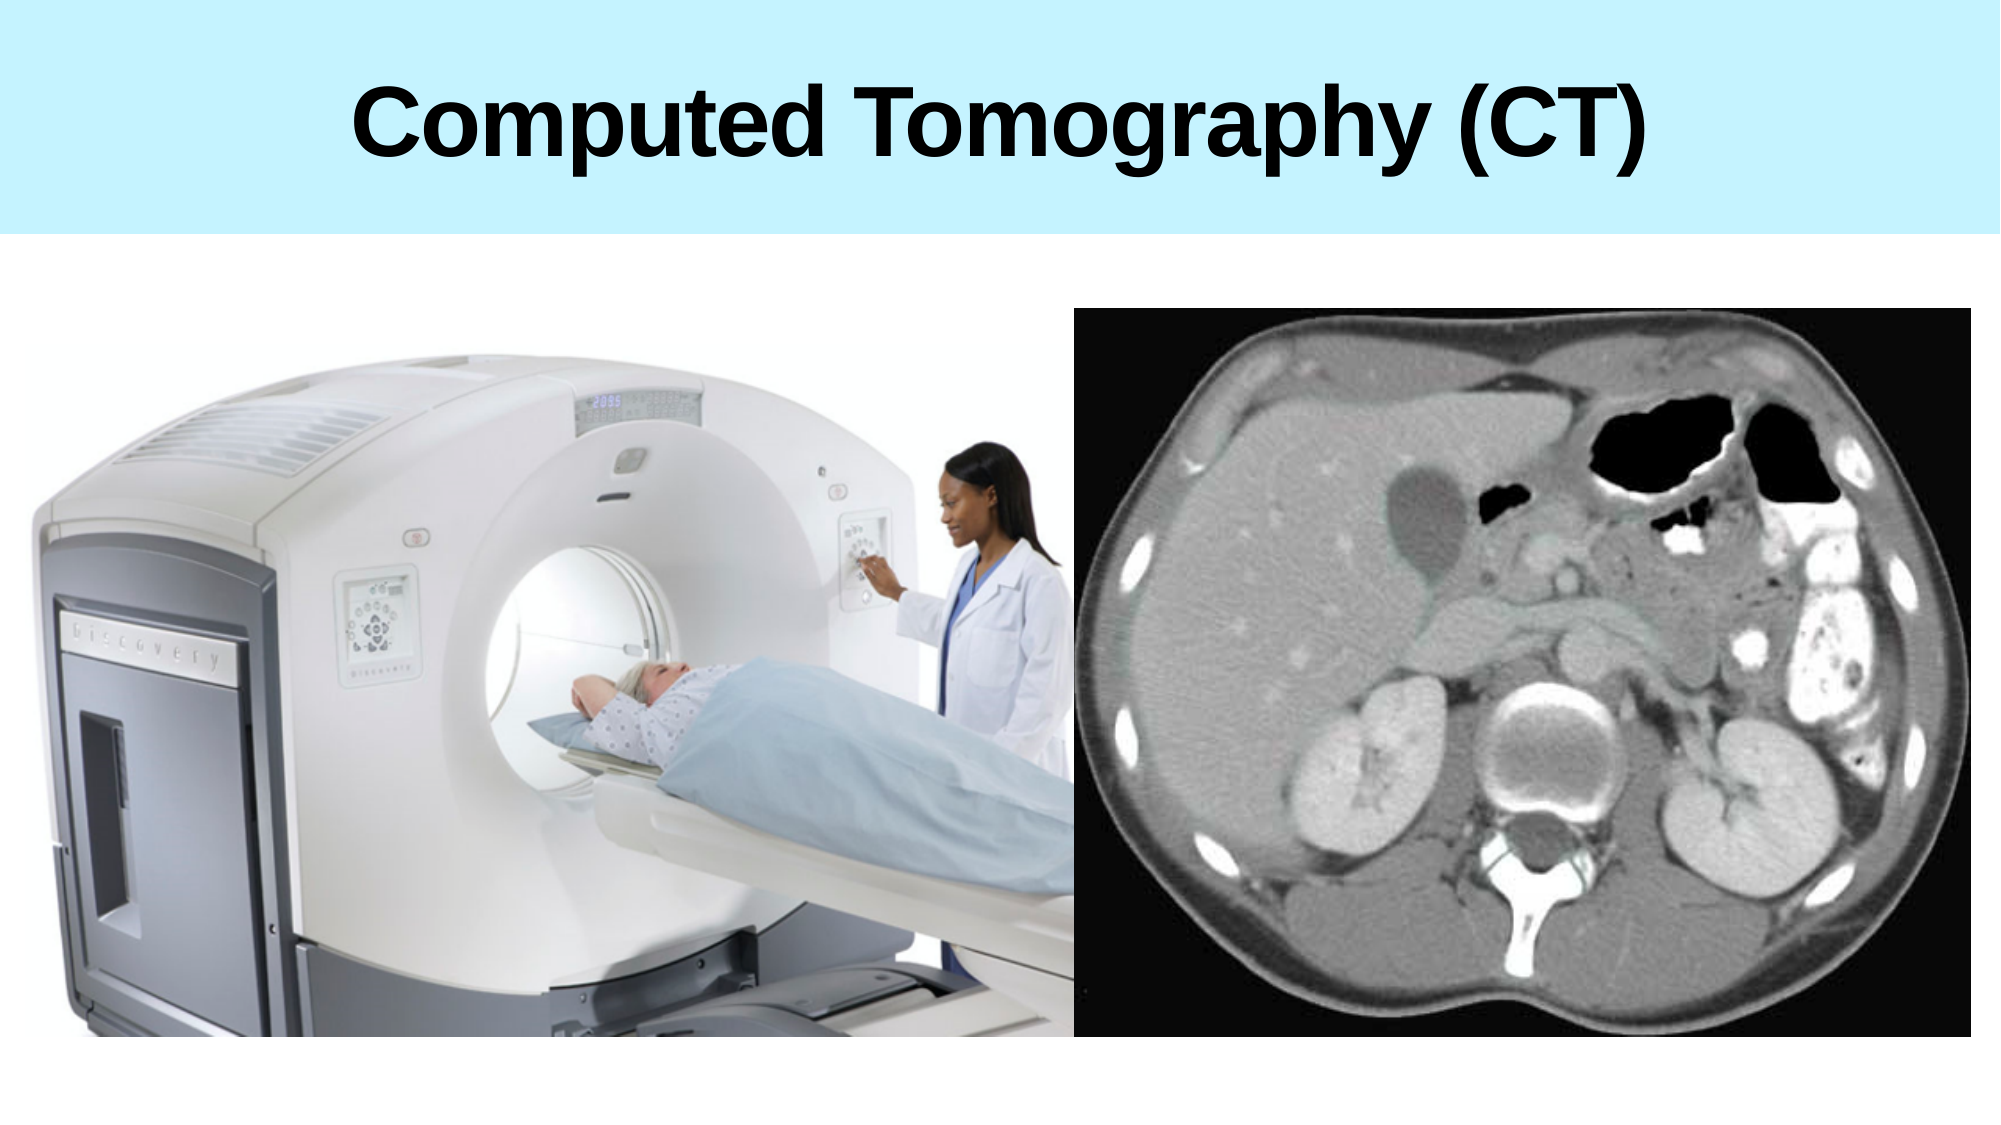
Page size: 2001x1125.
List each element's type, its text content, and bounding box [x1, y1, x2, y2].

picture [24, 307, 1075, 1038]
picture [1083, 307, 1972, 1038]
title Computed Tomography (CT) [0, 0, 2000, 234]
